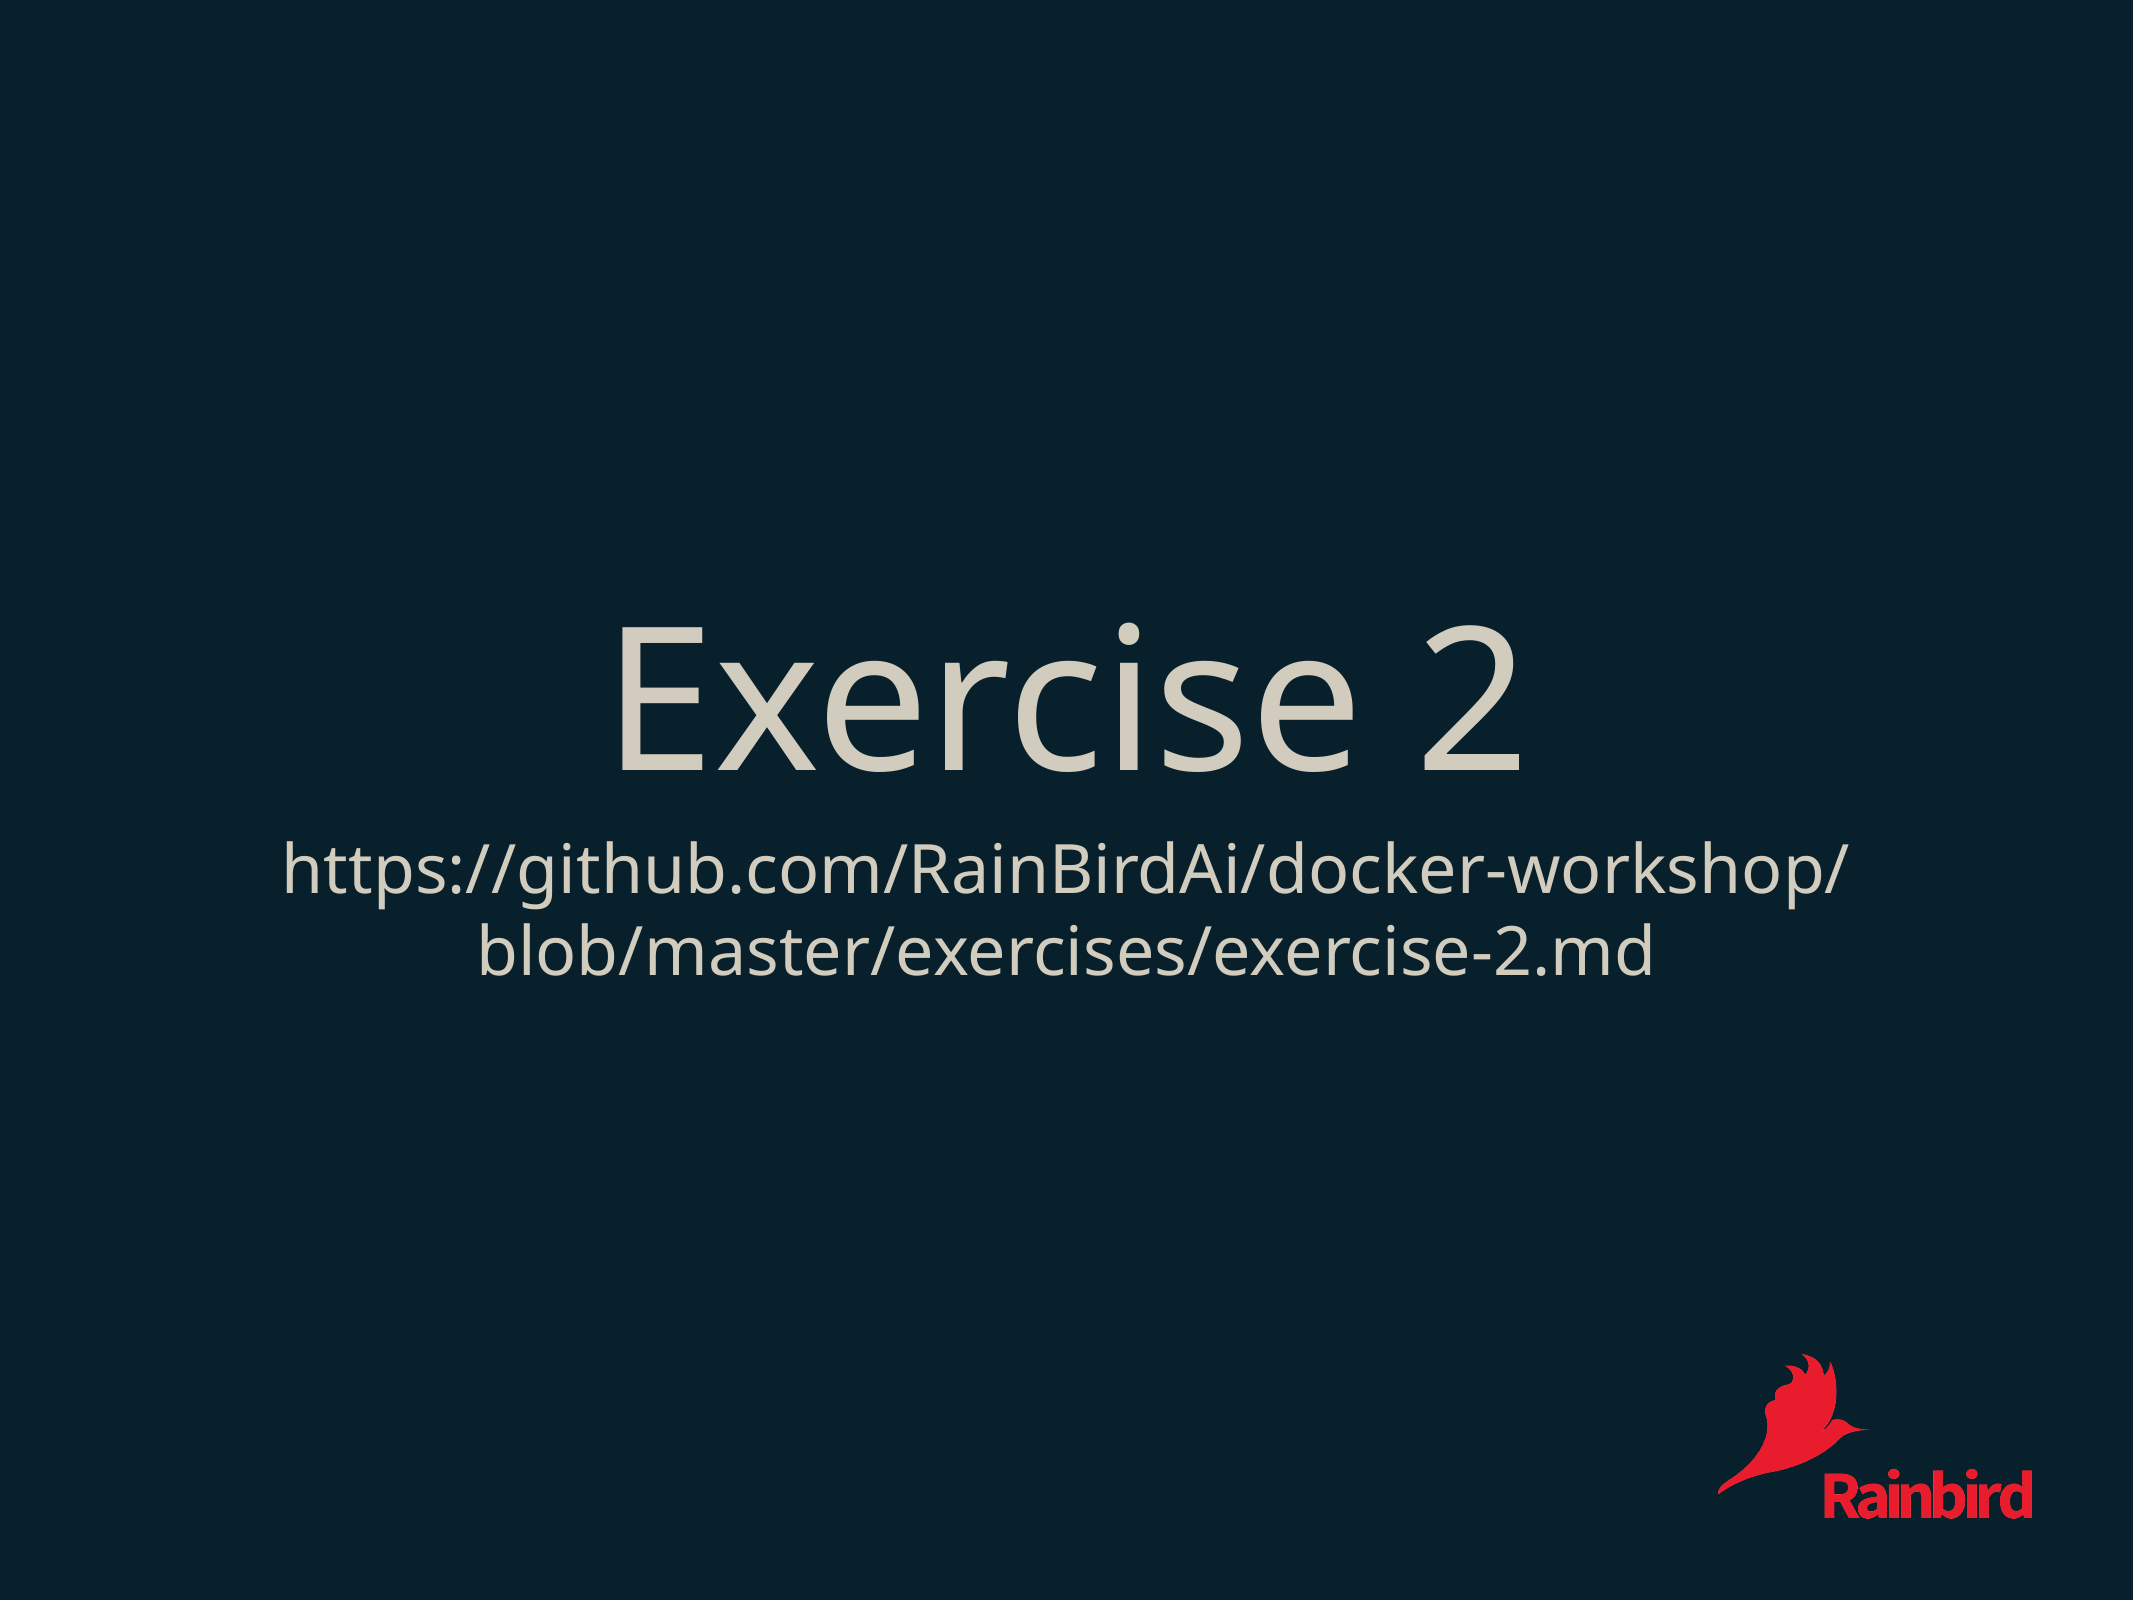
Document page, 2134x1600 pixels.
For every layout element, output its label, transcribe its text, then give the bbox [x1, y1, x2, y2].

list https://github.com/RainBirdAi/docker-workshop/blob/master/exercises/exercise-2.md [207, 824, 1926, 1011]
picture [1718, 1354, 2032, 1519]
title Exercise 2 [207, 268, 1926, 811]
